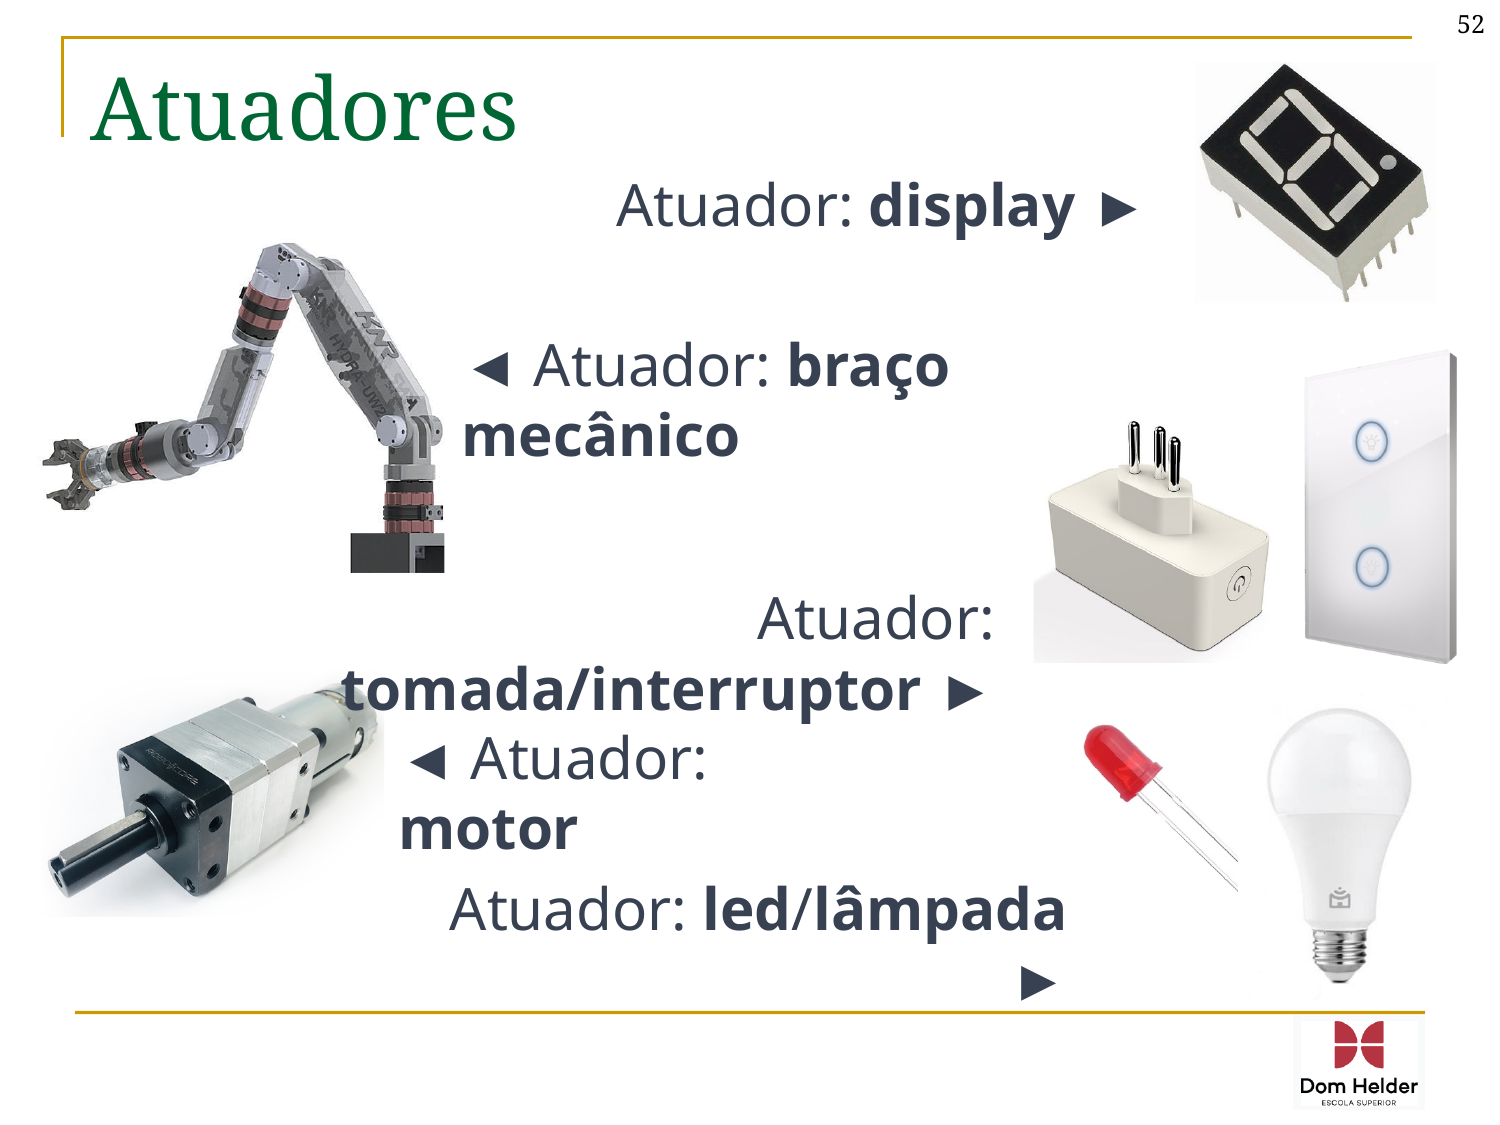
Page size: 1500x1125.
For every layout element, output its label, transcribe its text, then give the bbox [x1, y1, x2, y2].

title Atuadores [75, 45, 1425, 225]
list Atuador: display ► [582, 160, 1164, 224]
picture [1293, 1015, 1425, 1110]
picture [1195, 62, 1436, 303]
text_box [157, 348, 1479, 669]
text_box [40, 668, 892, 918]
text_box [29, 226, 1188, 573]
slide_number 52 [1424, 0, 1500, 51]
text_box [418, 692, 1448, 1000]
